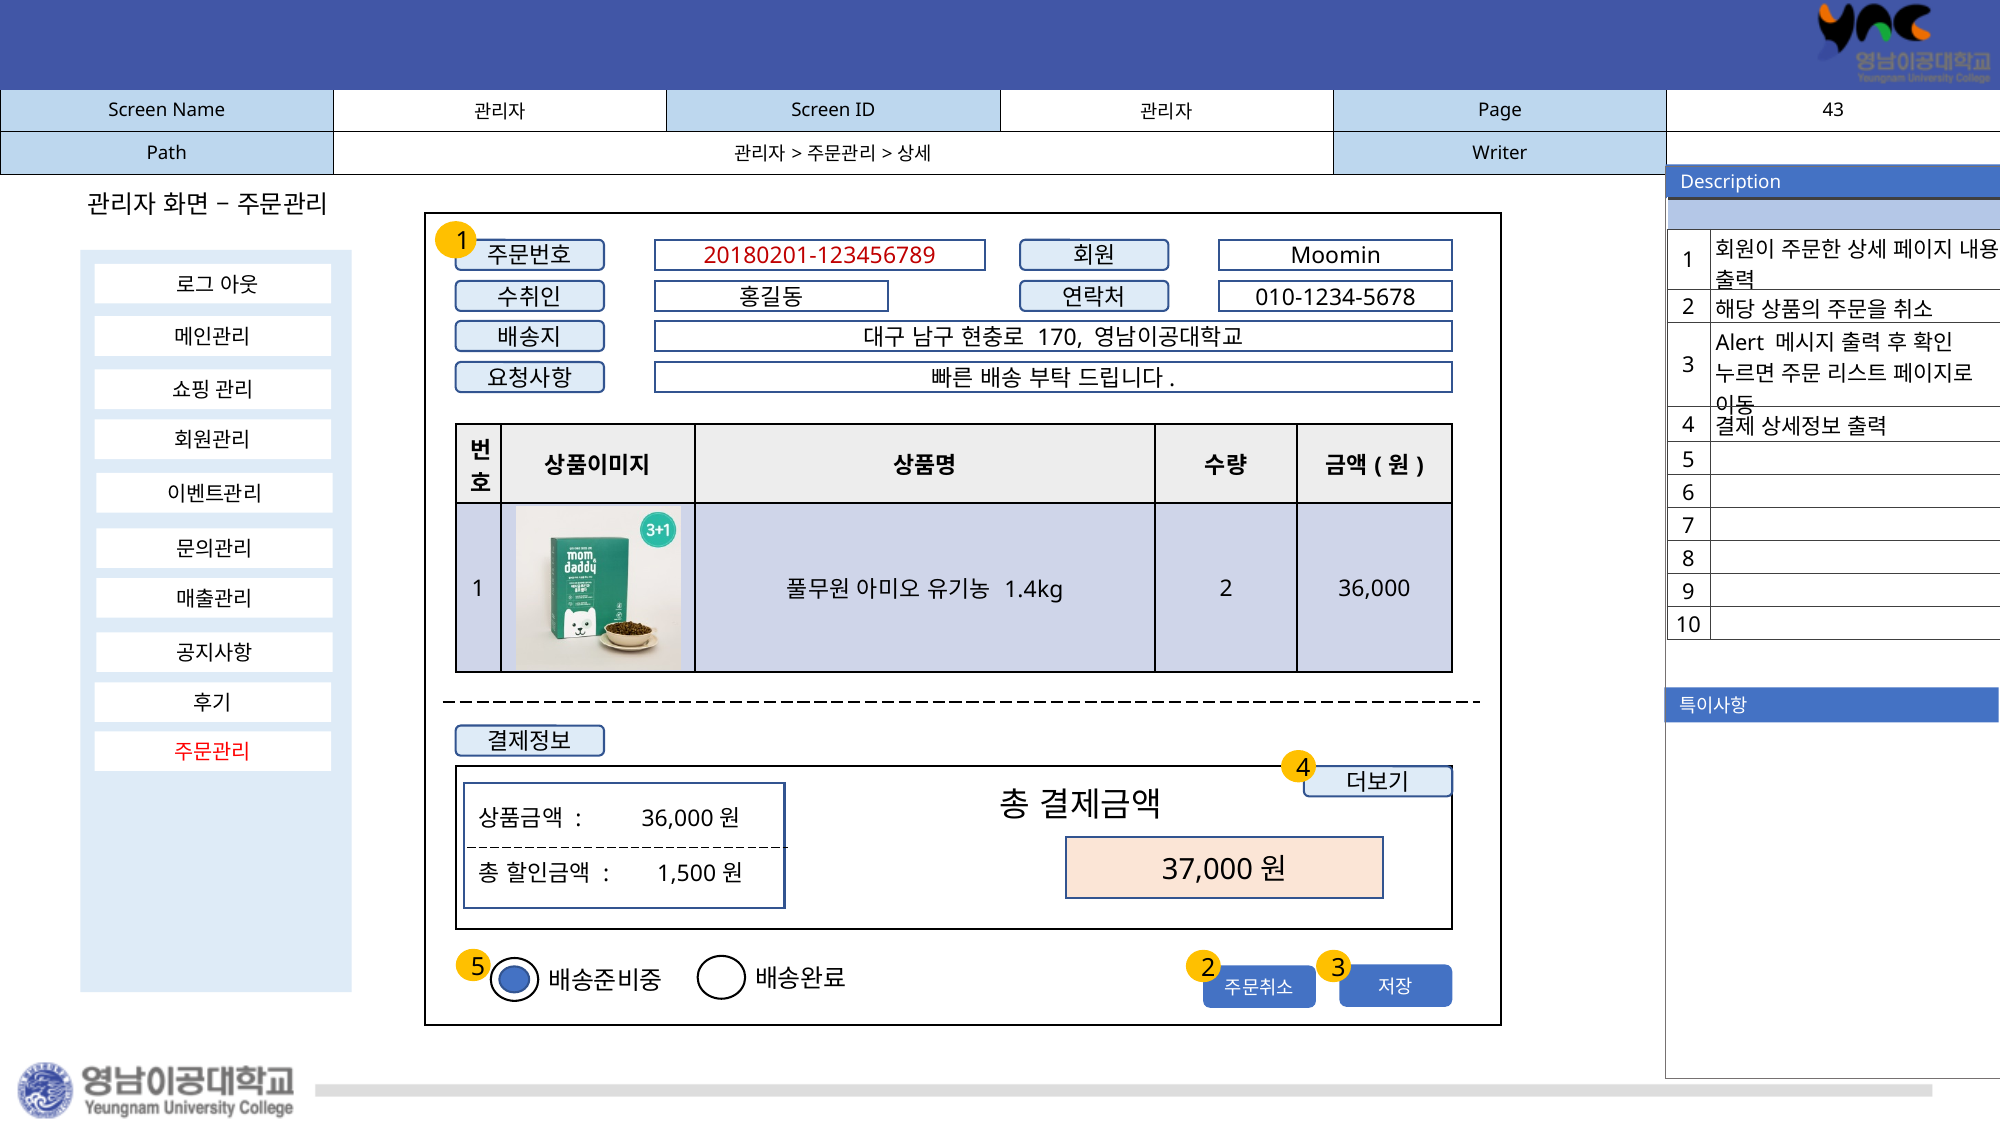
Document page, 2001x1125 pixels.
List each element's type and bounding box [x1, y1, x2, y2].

text_box [72, 181, 1502, 1026]
table_cell [1668, 541, 1710, 573]
table_cell [1, 132, 333, 174]
table_cell [1156, 504, 1296, 671]
table_cell [1711, 541, 2000, 573]
table_header [1667, 90, 2000, 131]
picture [516, 506, 681, 671]
table_cell [1711, 607, 2000, 639]
table_header [1334, 90, 1666, 131]
table_header [502, 425, 694, 502]
table_cell [1667, 132, 2000, 163]
table_cell [1334, 132, 1666, 174]
table_cell [1668, 442, 1710, 474]
table_cell [1668, 508, 1710, 540]
table_cell [1711, 574, 2000, 606]
table_header [667, 90, 1000, 131]
table_cell [696, 504, 1154, 671]
table_cell [457, 504, 500, 671]
table_cell [1668, 323, 1710, 406]
table_cell [1711, 407, 2000, 441]
picture [0, 0, 2000, 90]
table_header [1298, 425, 1451, 502]
table_cell [1668, 574, 1710, 606]
table_cell [334, 132, 1333, 174]
picture [1, 1058, 2000, 1125]
text_box [80, 249, 352, 993]
table_cell [1668, 290, 1710, 322]
table_cell [1711, 508, 2000, 540]
table_cell [1298, 504, 1451, 671]
table_header [1, 90, 333, 131]
table_cell [1711, 290, 2000, 322]
table_cell [1711, 323, 2000, 406]
text_box [1663, 163, 2000, 1079]
table_header [1156, 425, 1296, 502]
table_header [457, 425, 500, 502]
table_cell [1711, 442, 2000, 474]
table_cell [502, 504, 694, 671]
table_cell [1668, 230, 1710, 289]
table_cell [1711, 475, 2000, 507]
table_header [1001, 90, 1333, 131]
table_header [334, 90, 666, 131]
table_cell [1668, 607, 1710, 639]
table_cell [1668, 475, 1710, 507]
table_header [696, 425, 1154, 502]
table_cell [1711, 230, 2000, 289]
table_cell [1668, 407, 1710, 441]
table_header [1668, 200, 2000, 229]
